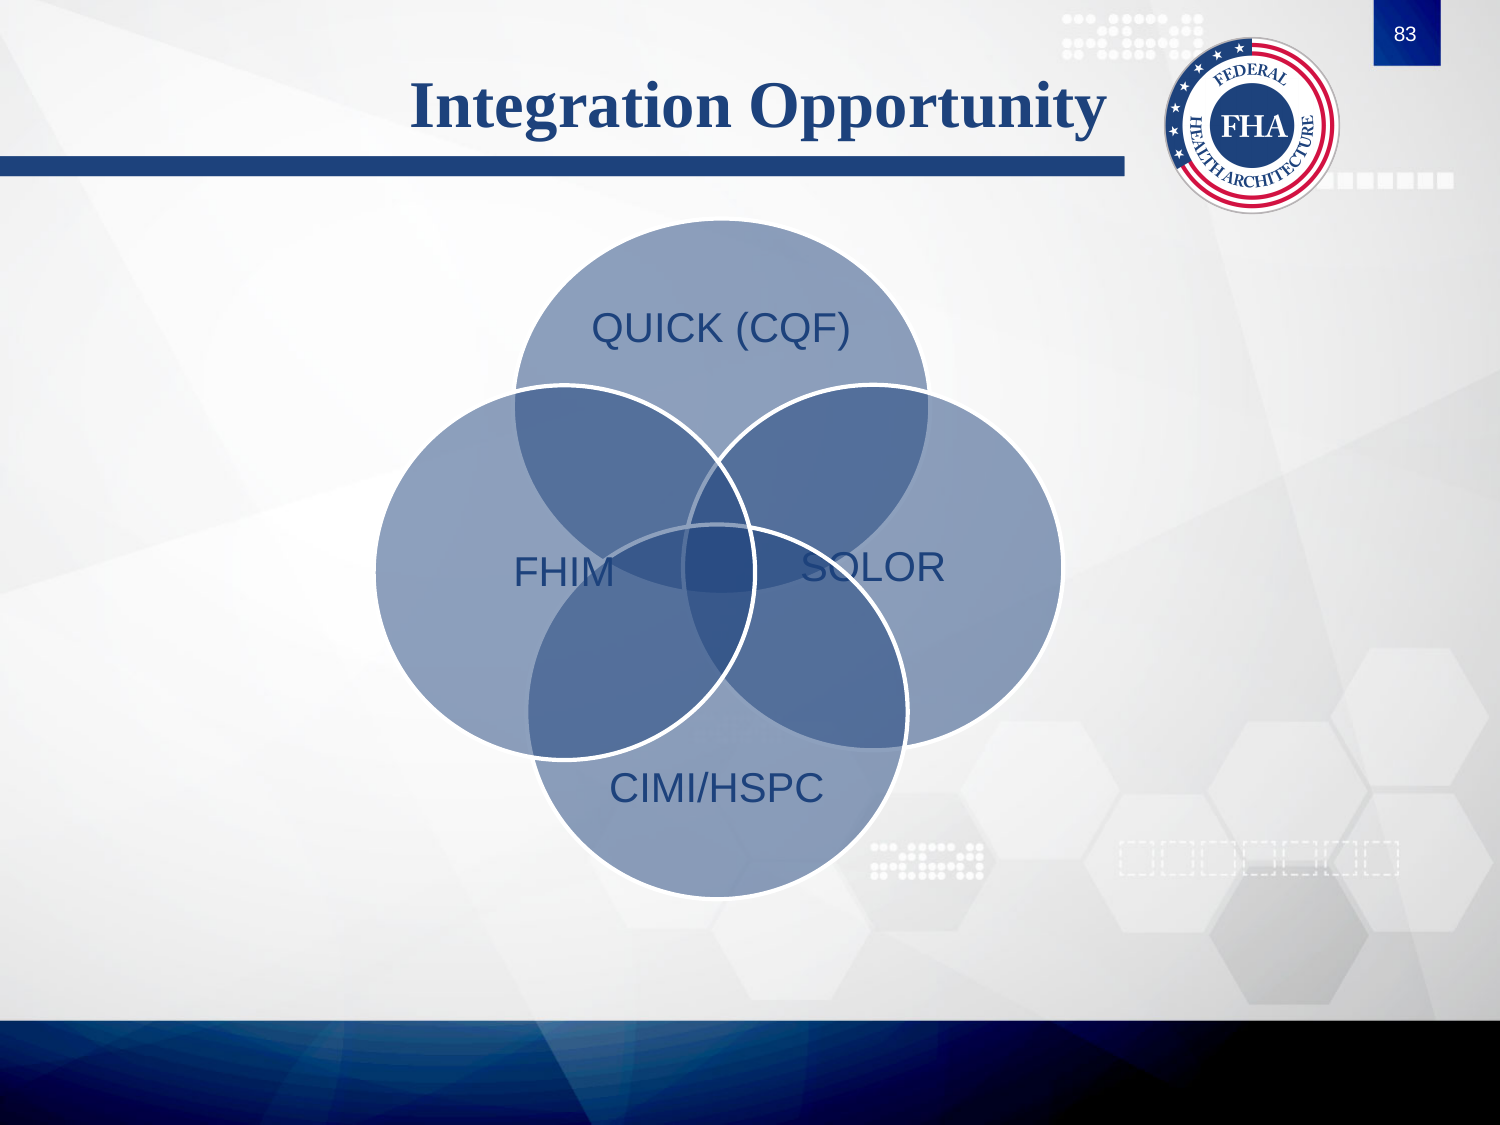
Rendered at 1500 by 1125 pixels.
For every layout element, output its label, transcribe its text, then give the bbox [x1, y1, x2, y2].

title Integration Opportunity [75, 45, 1125, 157]
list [115, 226, 1327, 891]
slide_number 83 [1375, 3, 1435, 63]
picture [0, 0, 1500, 1125]
